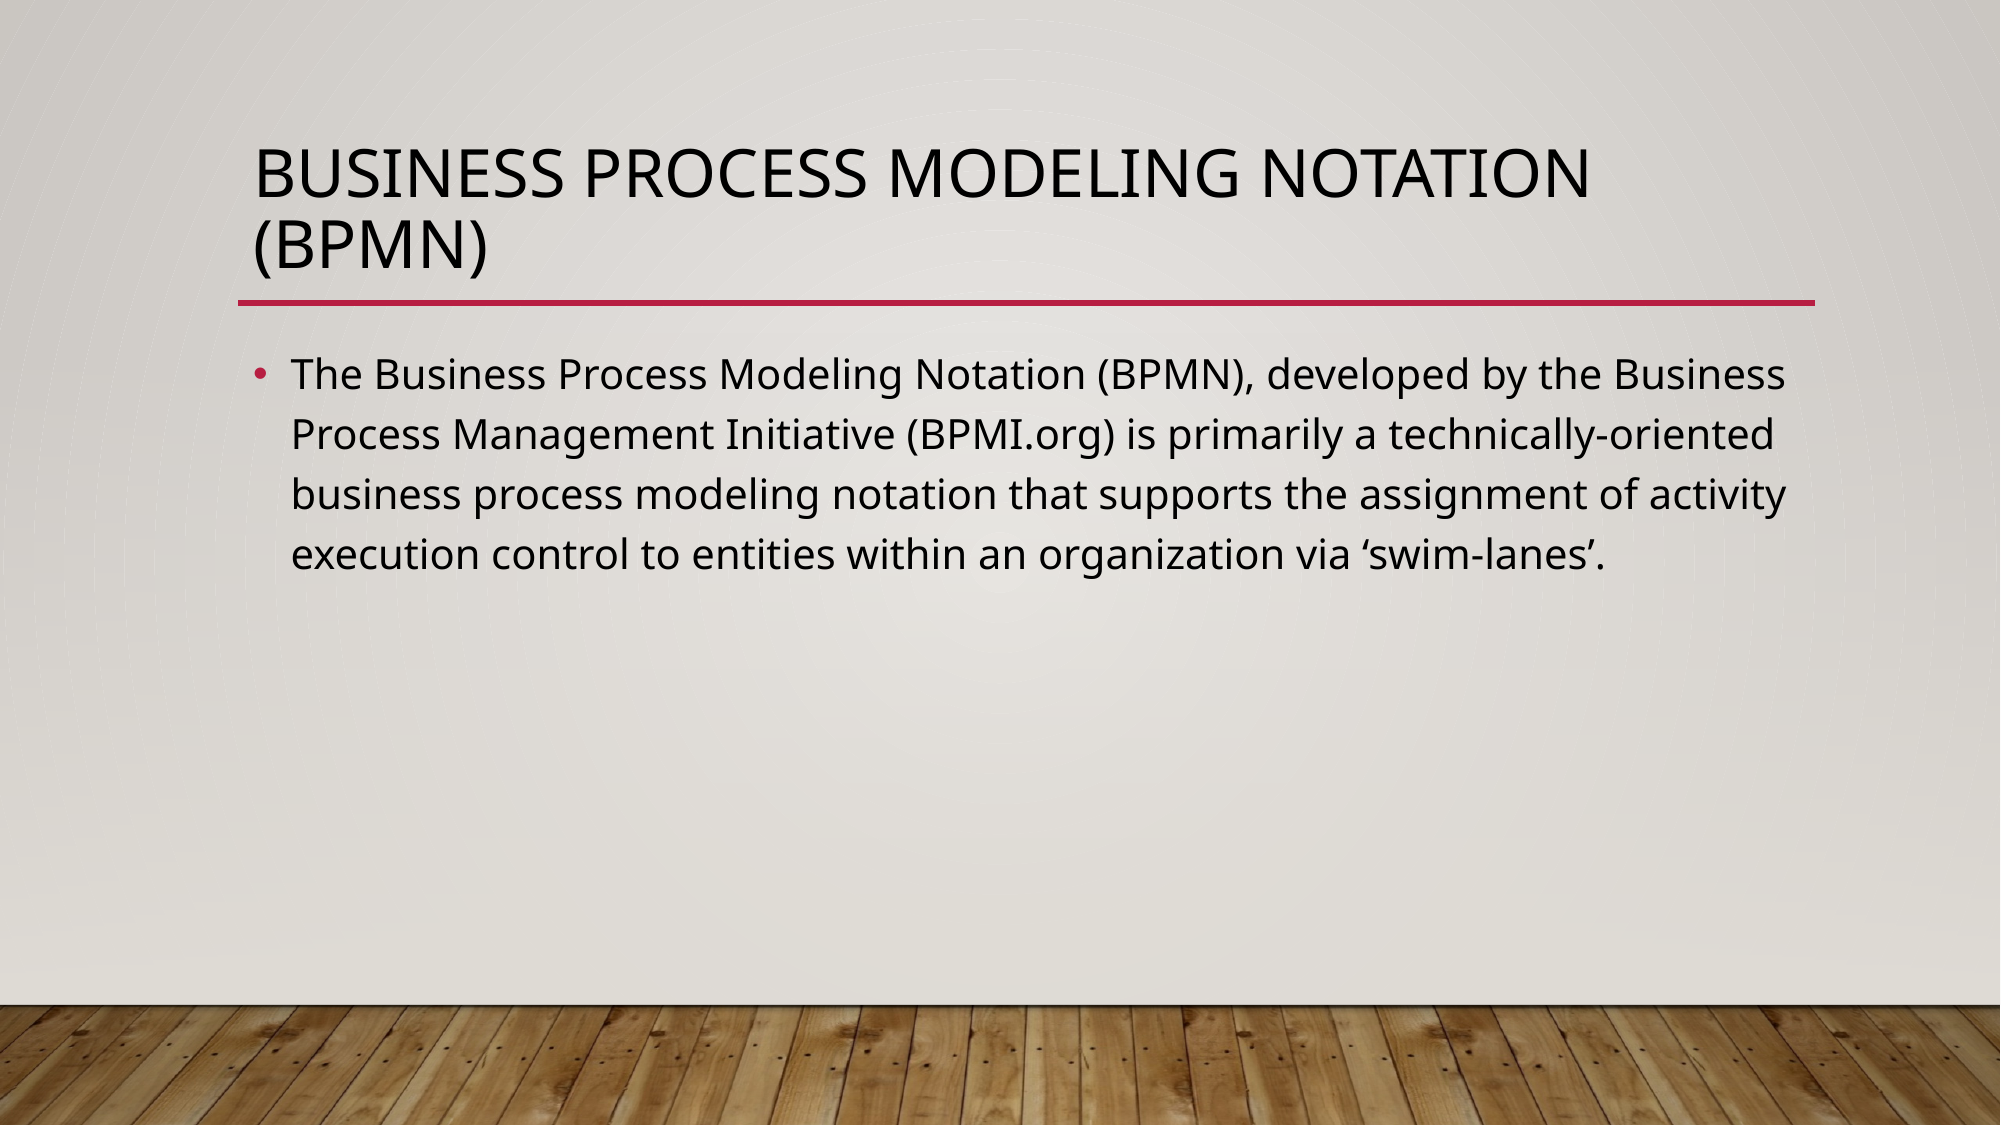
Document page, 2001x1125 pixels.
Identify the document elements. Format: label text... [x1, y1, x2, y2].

list The Business Process Modeling Notation (BPMN), developed by the Business Process Management Initiative (BPMI.org) is primarily a technically-oriented business process modeling notation that supports the assignment of activity execution control to entities within an organization via ‘swim-lanes’. [238, 330, 1814, 897]
title Business Process Modeling Notation (BPMN) [238, 131, 1814, 305]
picture [0, 1005, 2000, 1125]
